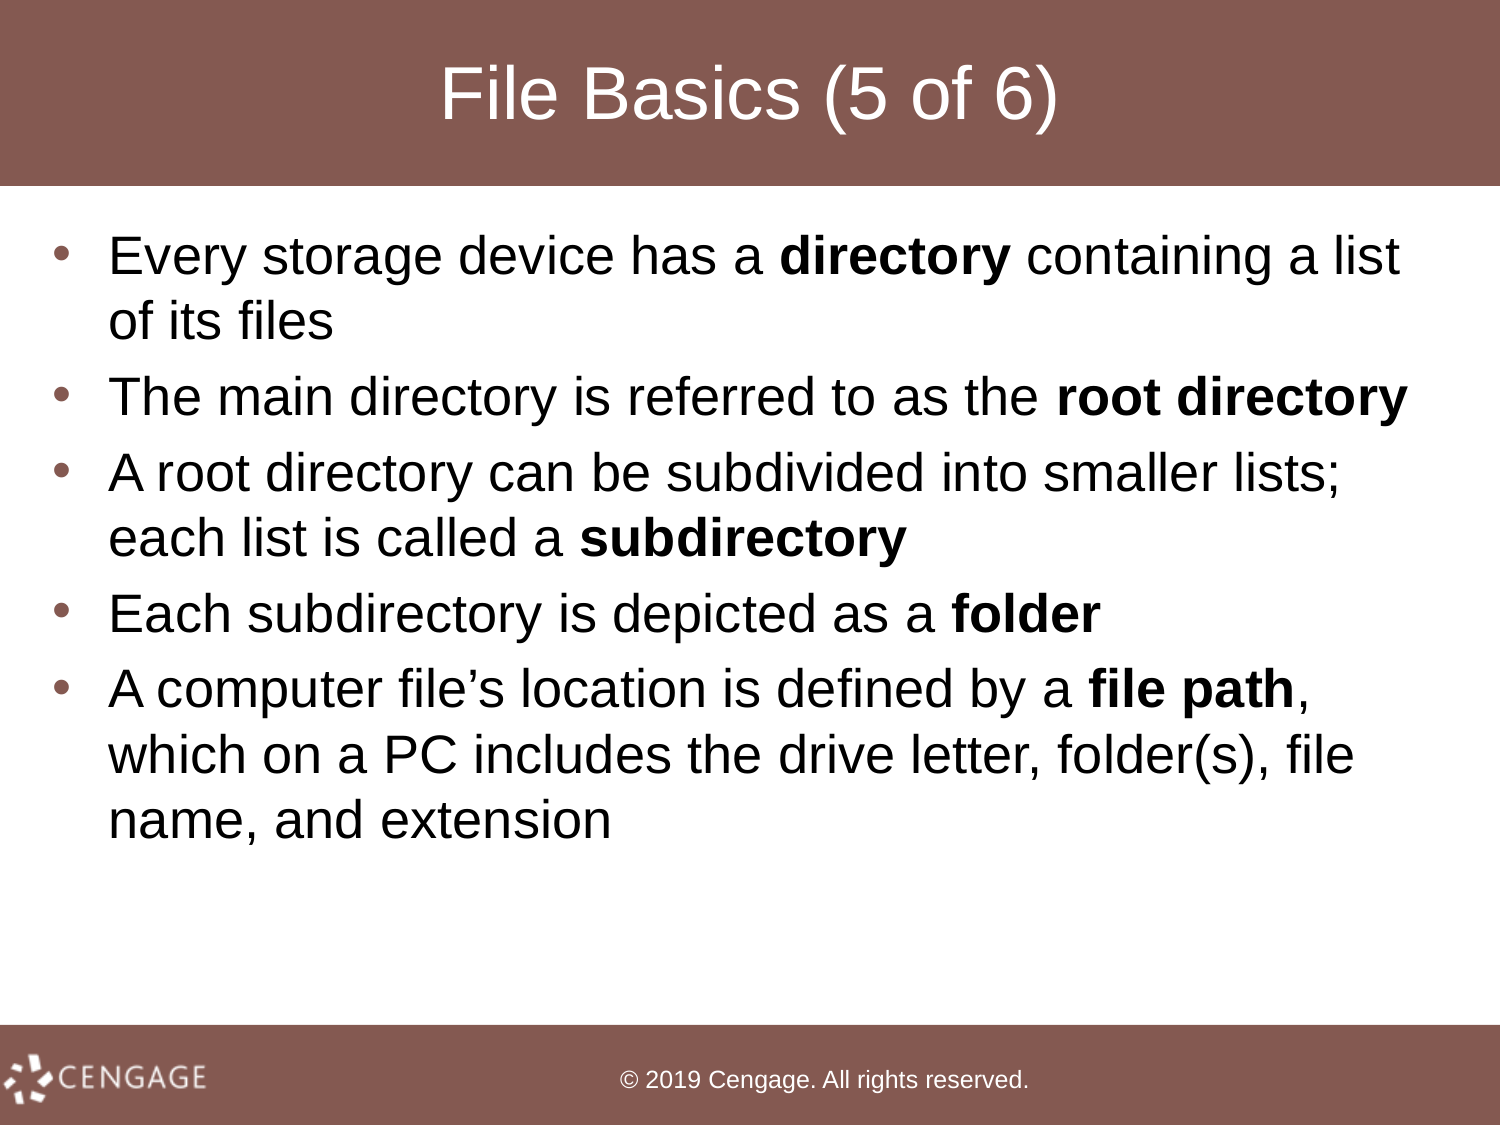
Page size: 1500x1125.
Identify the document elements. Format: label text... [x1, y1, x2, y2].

list Every storage device has a directory containing a list of its files The main directory is referred to as the root directory A root directory can be subdivided into smaller lists; each list is called a subdirectory Each subdirectory is depicted as a folder A computer file’s location is defined by a file path, which on a PC includes the drive letter, folder(s), file name, and extension [37, 212, 1475, 1005]
picture [0, 1051, 211, 1106]
title File Basics (5 of 6) [75, 4, 1425, 175]
